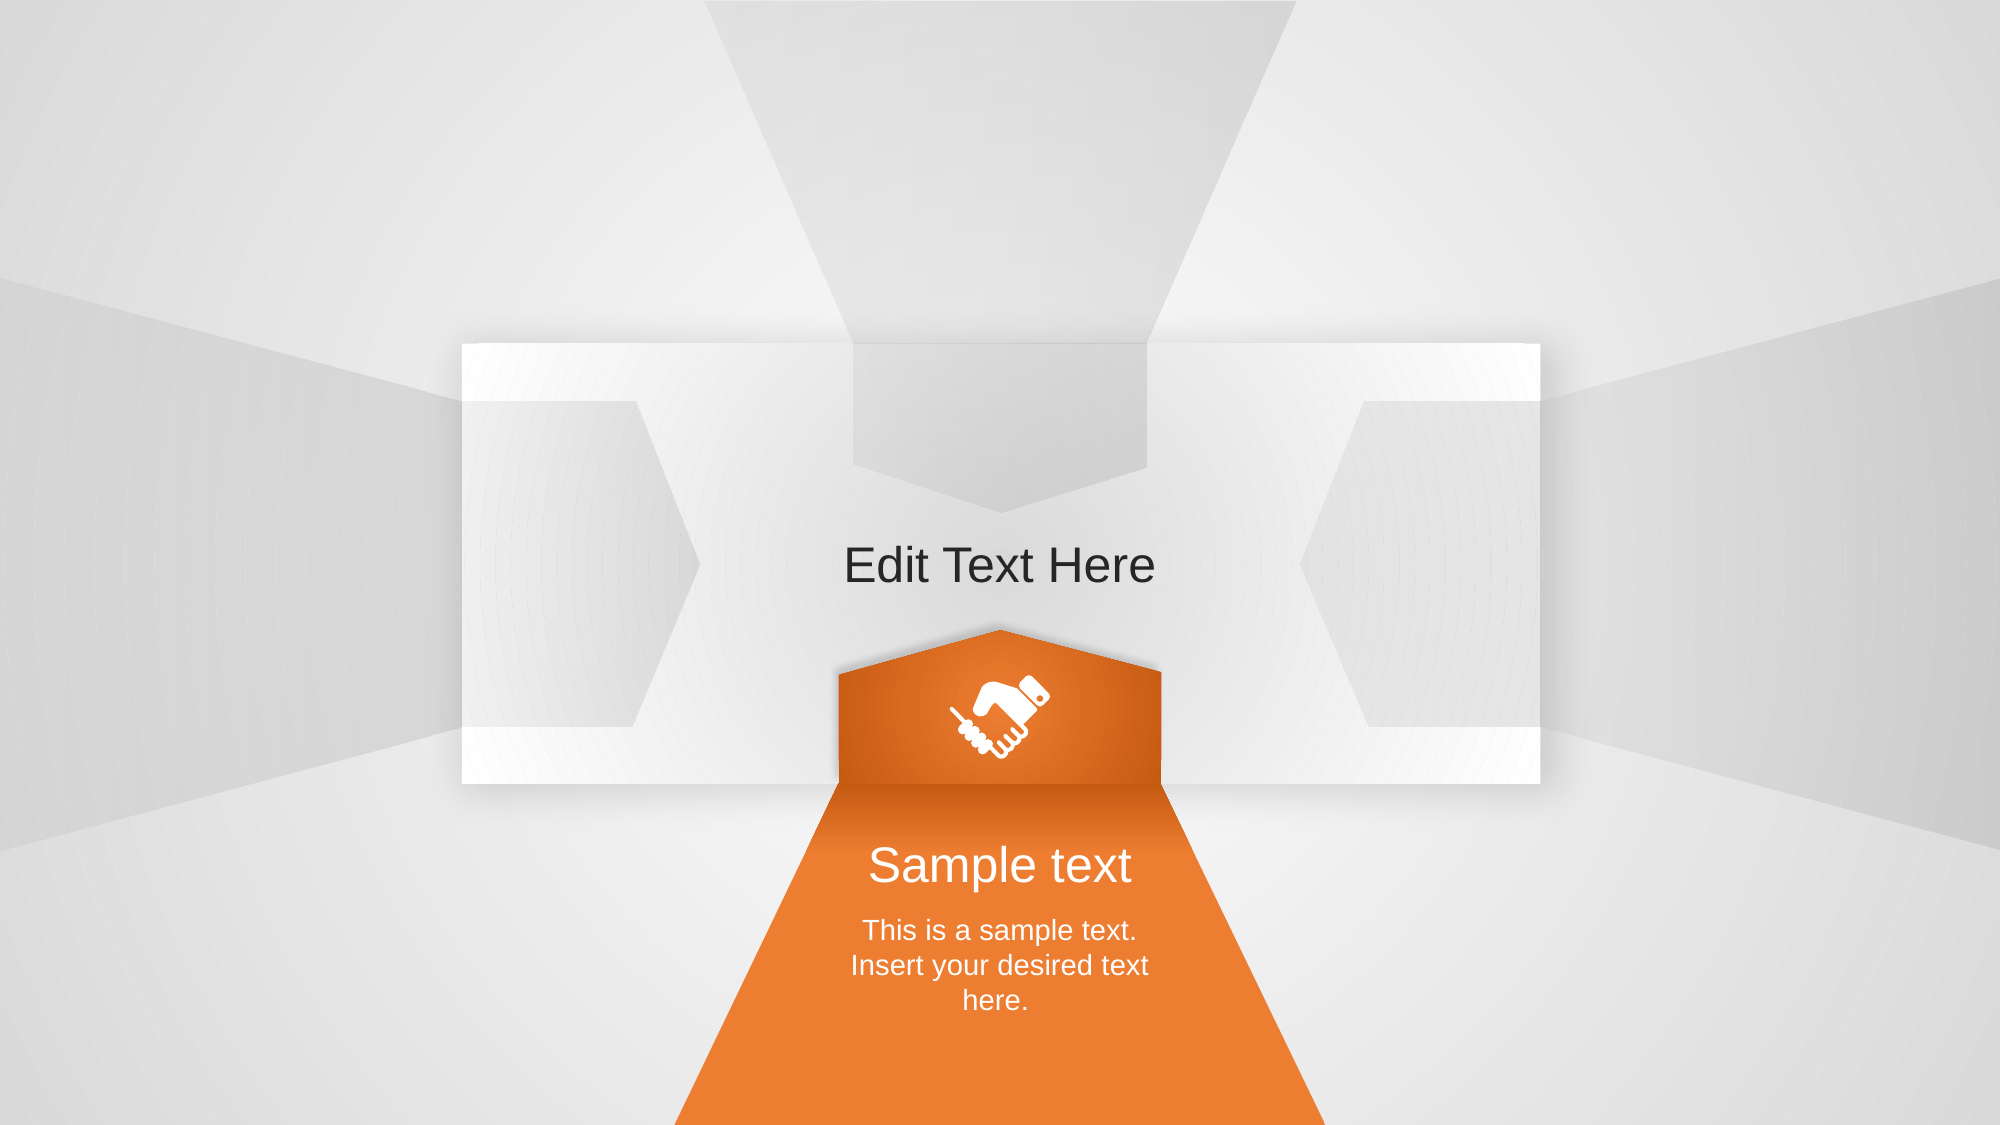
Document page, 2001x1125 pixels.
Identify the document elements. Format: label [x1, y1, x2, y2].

text_box [0, 1, 2000, 1125]
